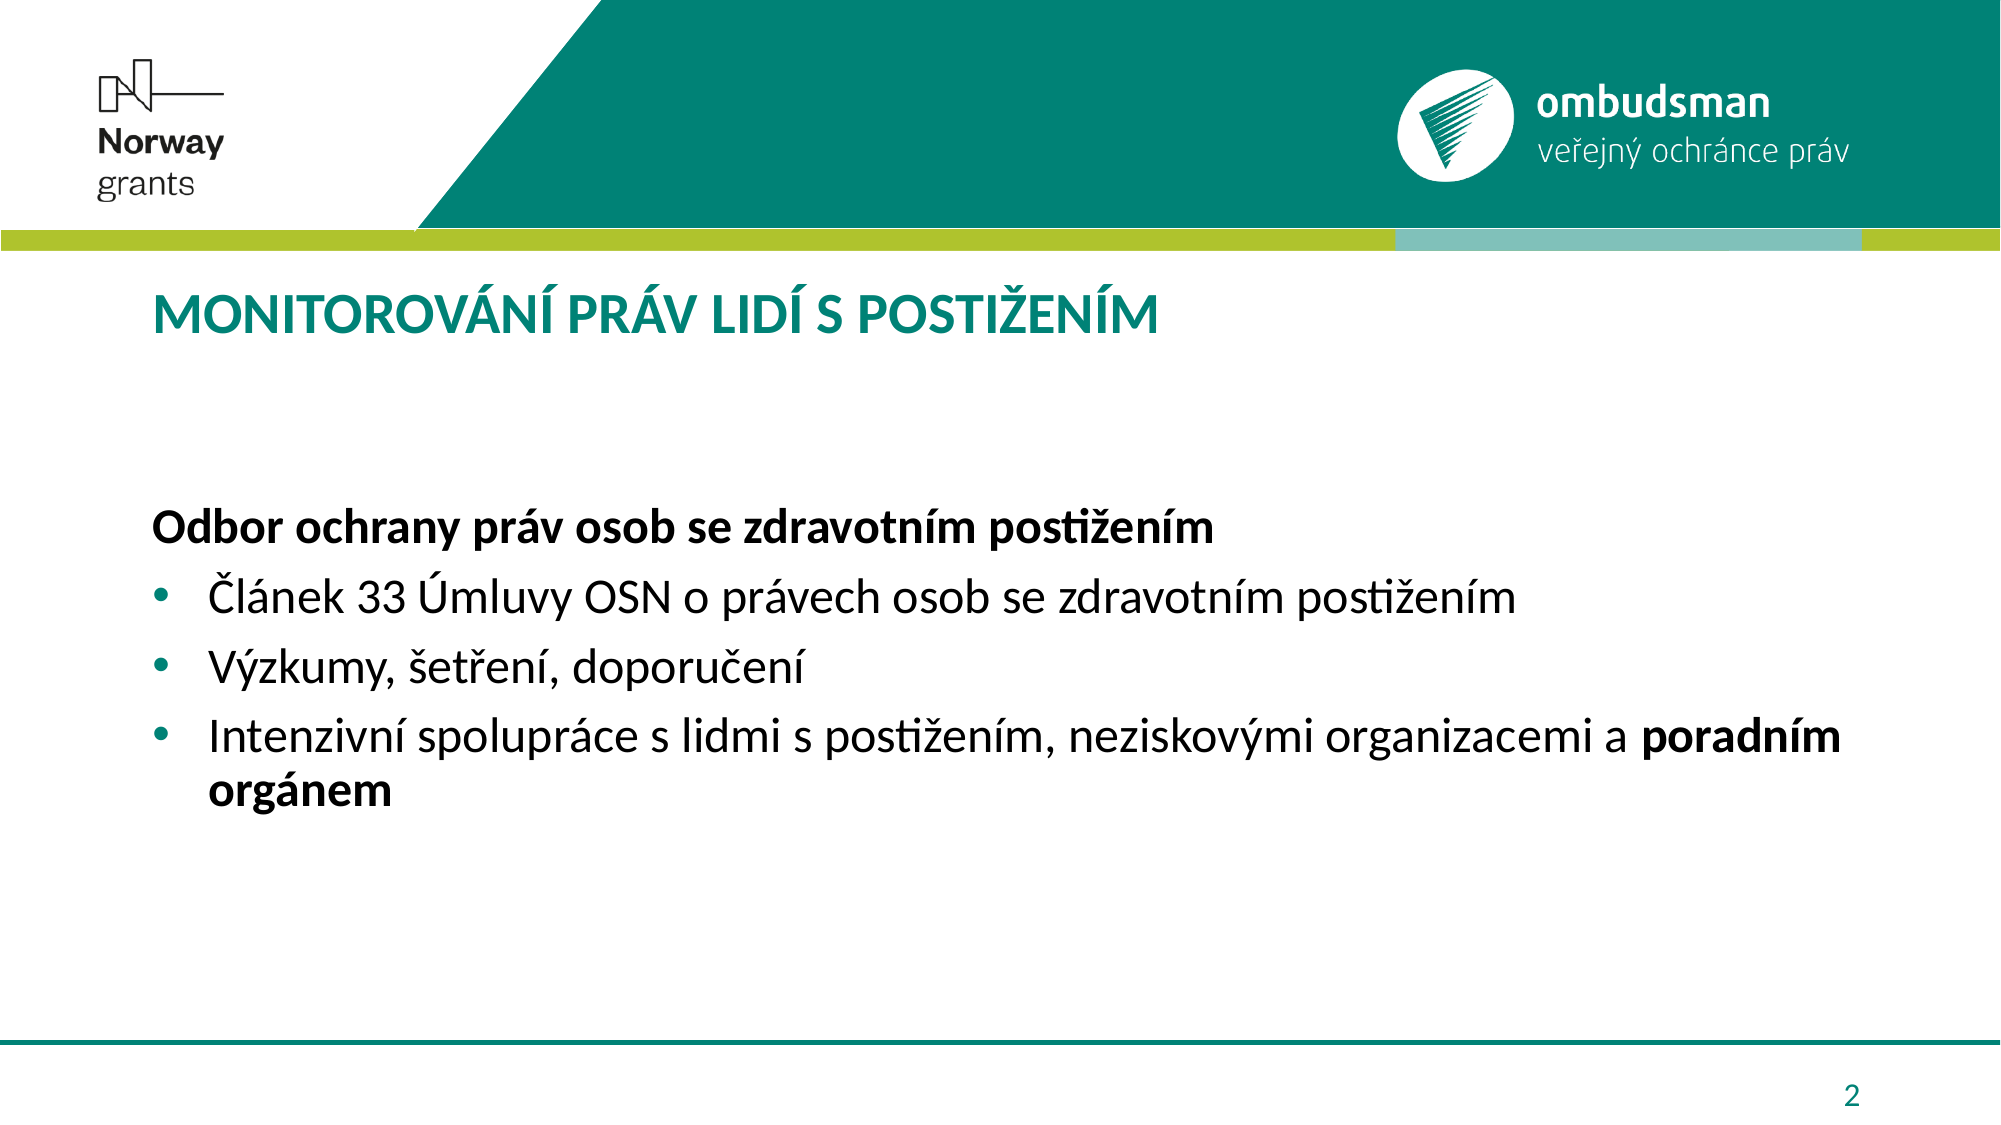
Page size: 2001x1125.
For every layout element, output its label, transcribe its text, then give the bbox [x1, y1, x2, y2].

slide_number 2 [1416, 1062, 1876, 1123]
list MONITOROVÁNÍ PRÁV LIDÍ S POSTIŽENÍM Odbor ochrany práv osob se zdravotním postižením Článek 33 Úmluvy OSN o právech osob se zdravotním postižením Výzkumy, šetření, doporučení Intenzivní spolupráce s lidmi s postižením, neziskovými organizacemi a poradním orgánem [137, 275, 1876, 1004]
picture [96, 59, 224, 202]
text_box [1299, 34, 1963, 204]
picture [0, 229, 2000, 251]
picture [1397, 69, 1849, 182]
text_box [0, 0, 600, 230]
